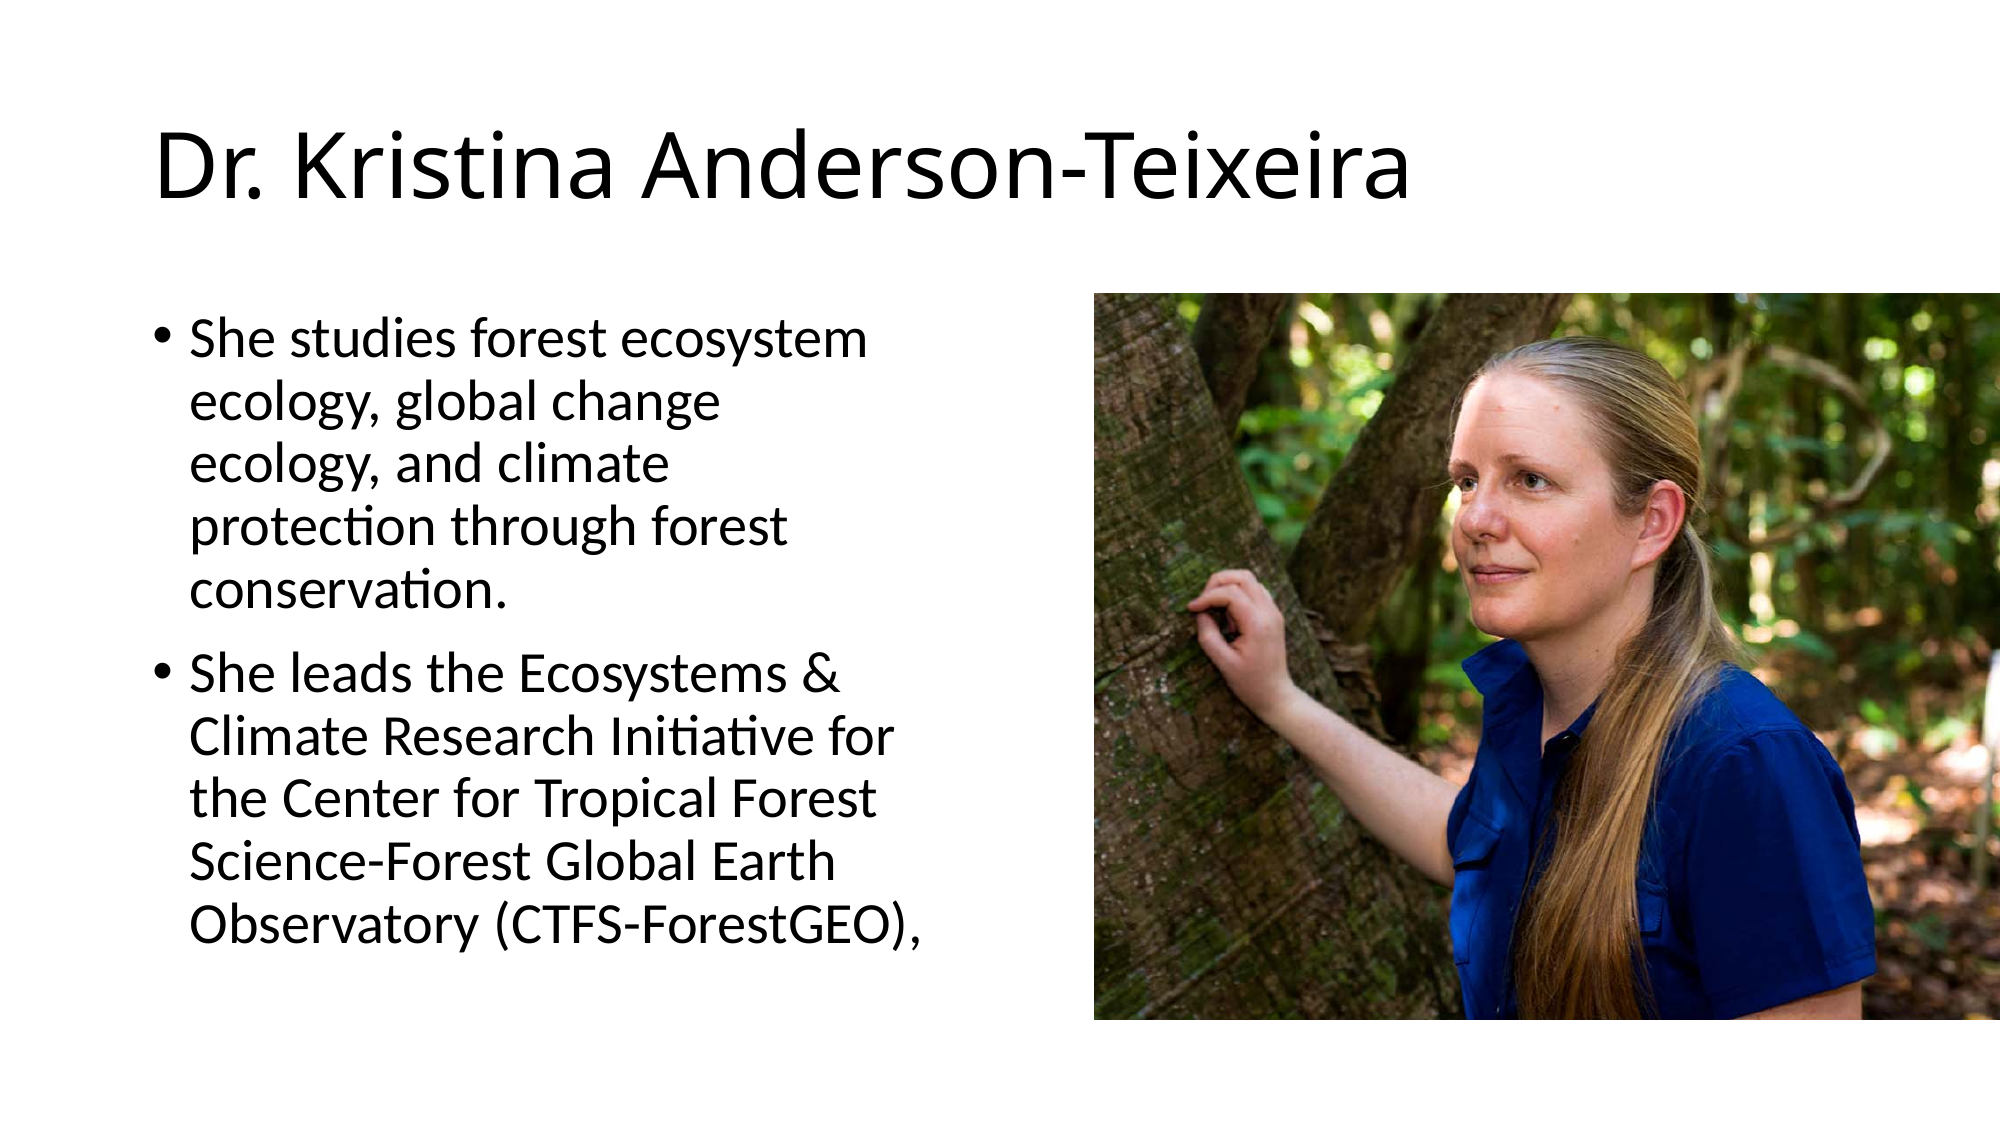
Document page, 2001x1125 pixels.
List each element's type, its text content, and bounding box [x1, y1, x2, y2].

list She studies forest ecosystem ecology, global change ecology, and climate protection through forest conservation. She leads the Ecosystems & Climate Research Initiative for the Center for Tropical Forest Science-Forest Global Earth Observatory (CTFS-ForestGEO), [137, 299, 942, 1014]
picture [1094, 293, 2000, 1020]
title Dr. Kristina Anderson-Teixeira [137, 59, 1863, 278]
